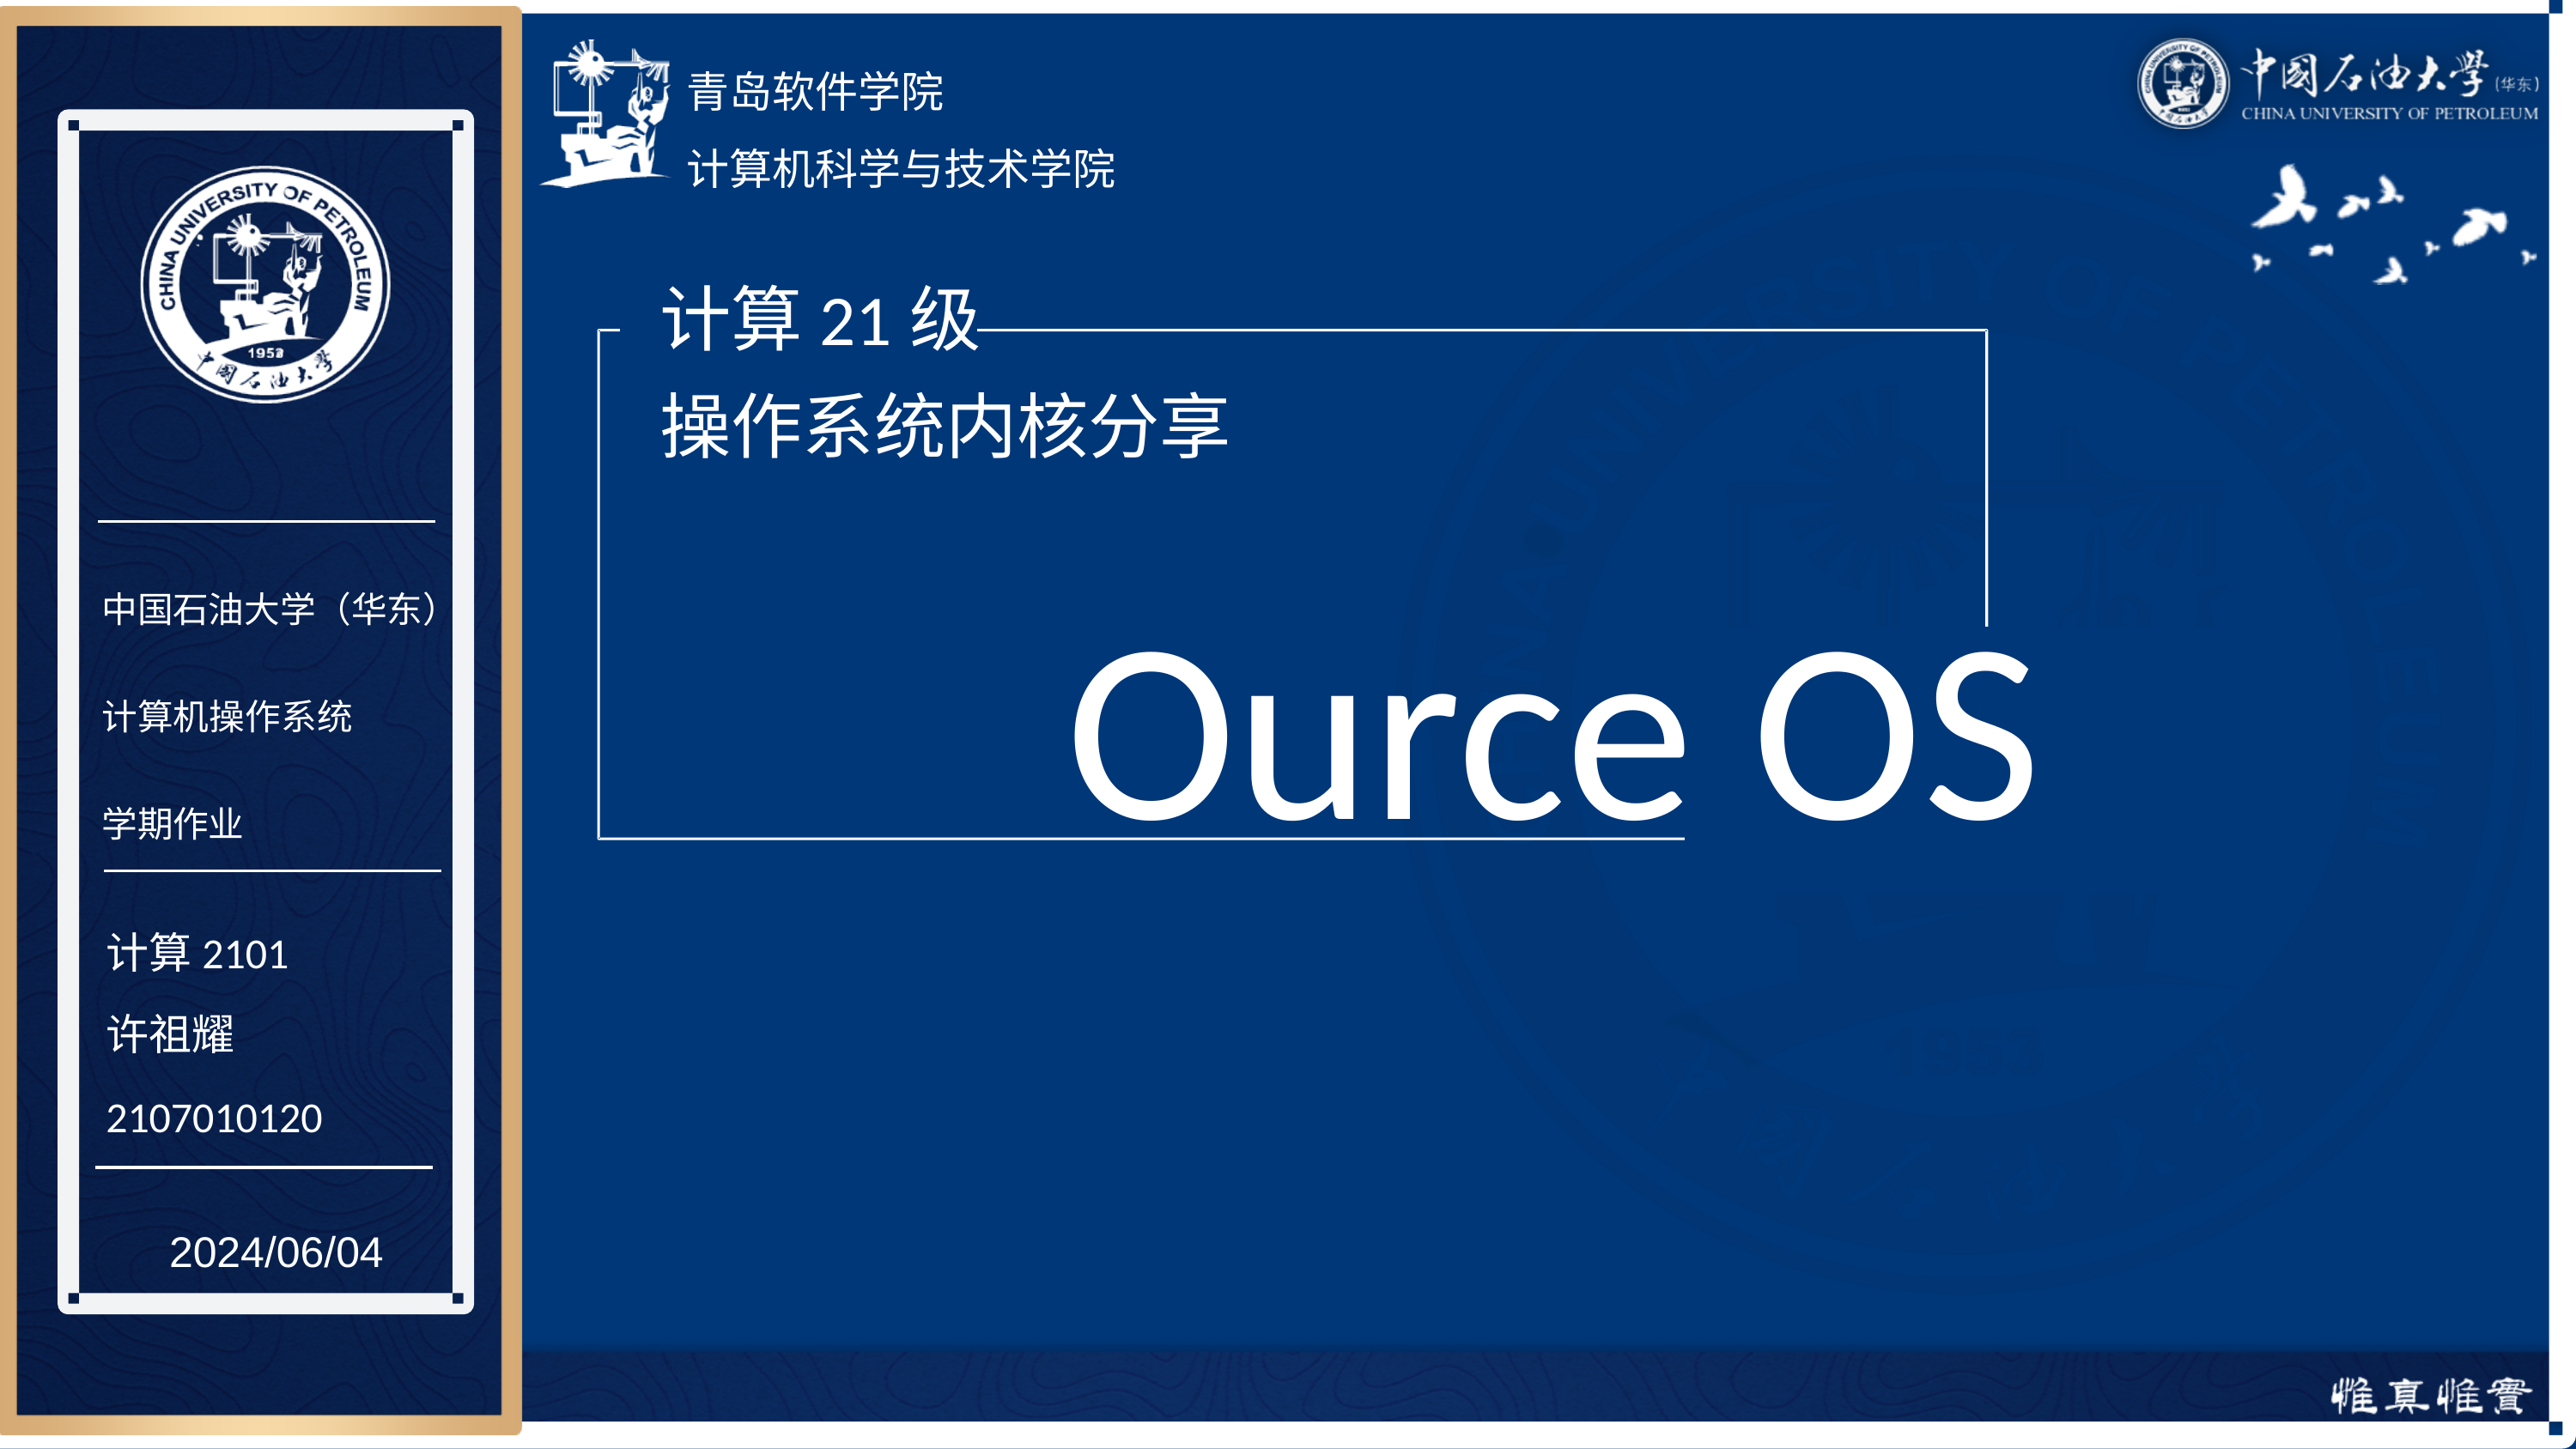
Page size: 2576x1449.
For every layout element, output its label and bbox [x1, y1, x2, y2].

text_box [620, 280, 977, 382]
text_box [1685, 626, 2269, 895]
text_box [102, 869, 443, 873]
text_box [0, 0, 2576, 1449]
text_box [57, 108, 475, 1315]
text_box [597, 328, 1989, 840]
text_box [538, 39, 1177, 188]
text_box [96, 519, 437, 524]
text_box [94, 1166, 434, 1169]
